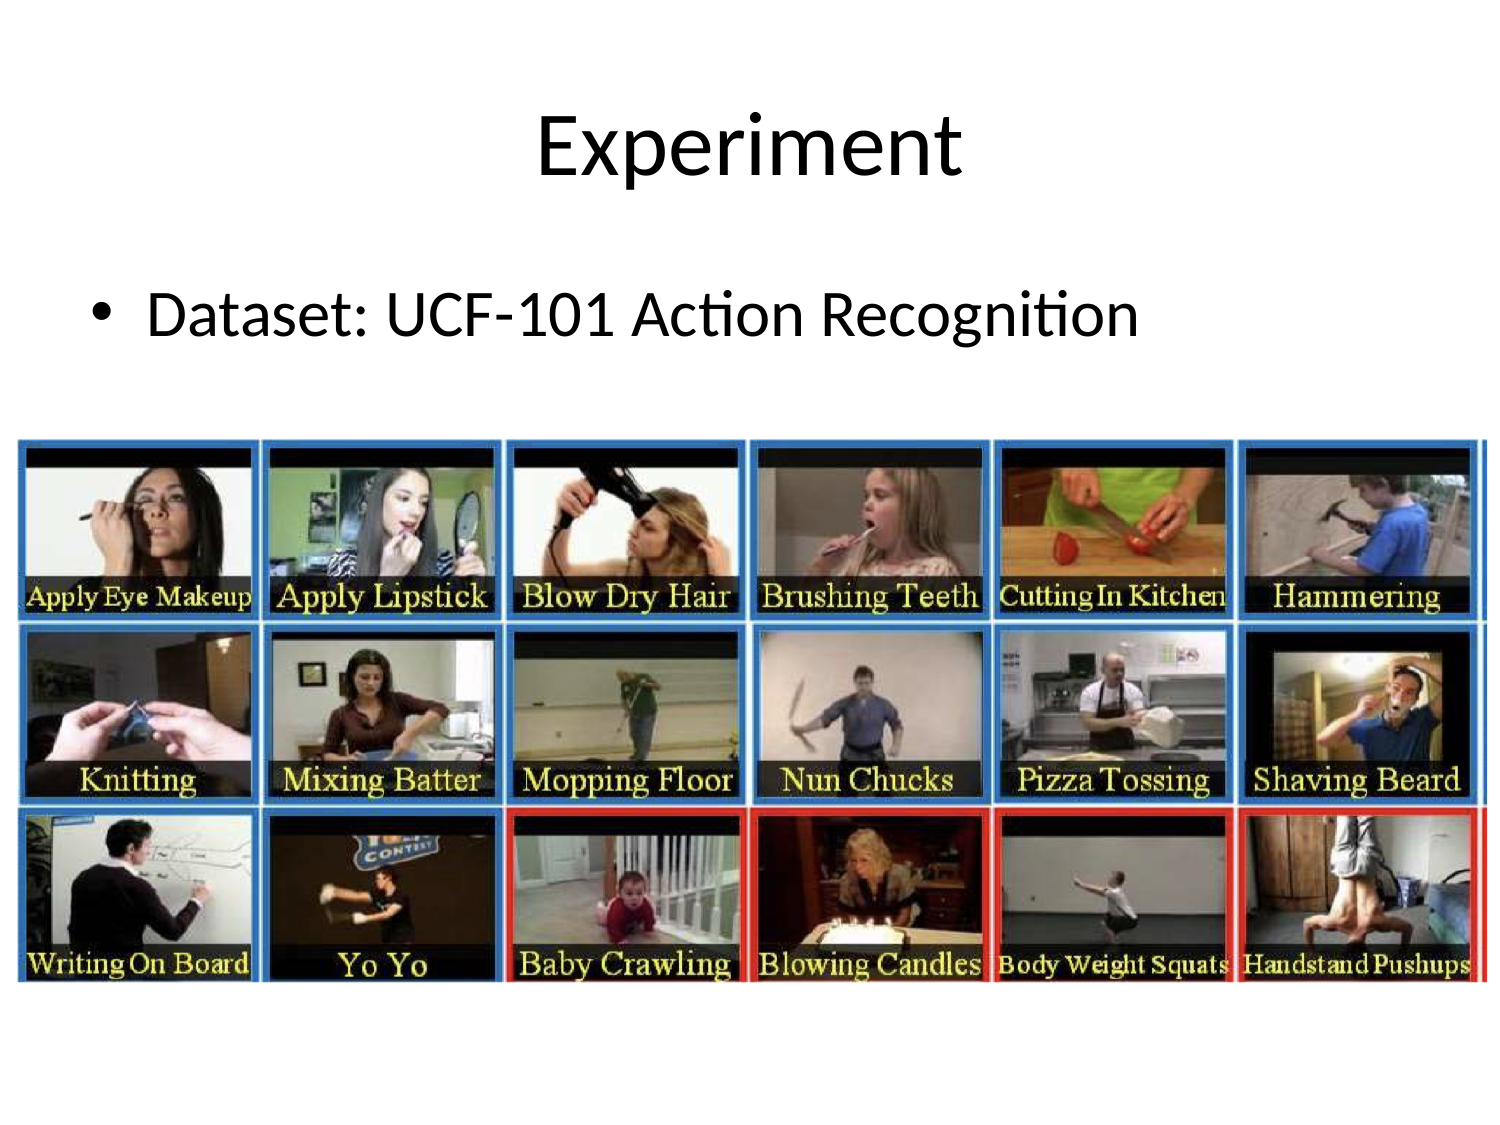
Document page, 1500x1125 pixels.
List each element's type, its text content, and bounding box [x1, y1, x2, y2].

list Dataset: UCF-101 Action Recognition [75, 262, 1425, 420]
picture [0, 421, 1500, 1006]
title Experiment [75, 45, 1425, 233]
